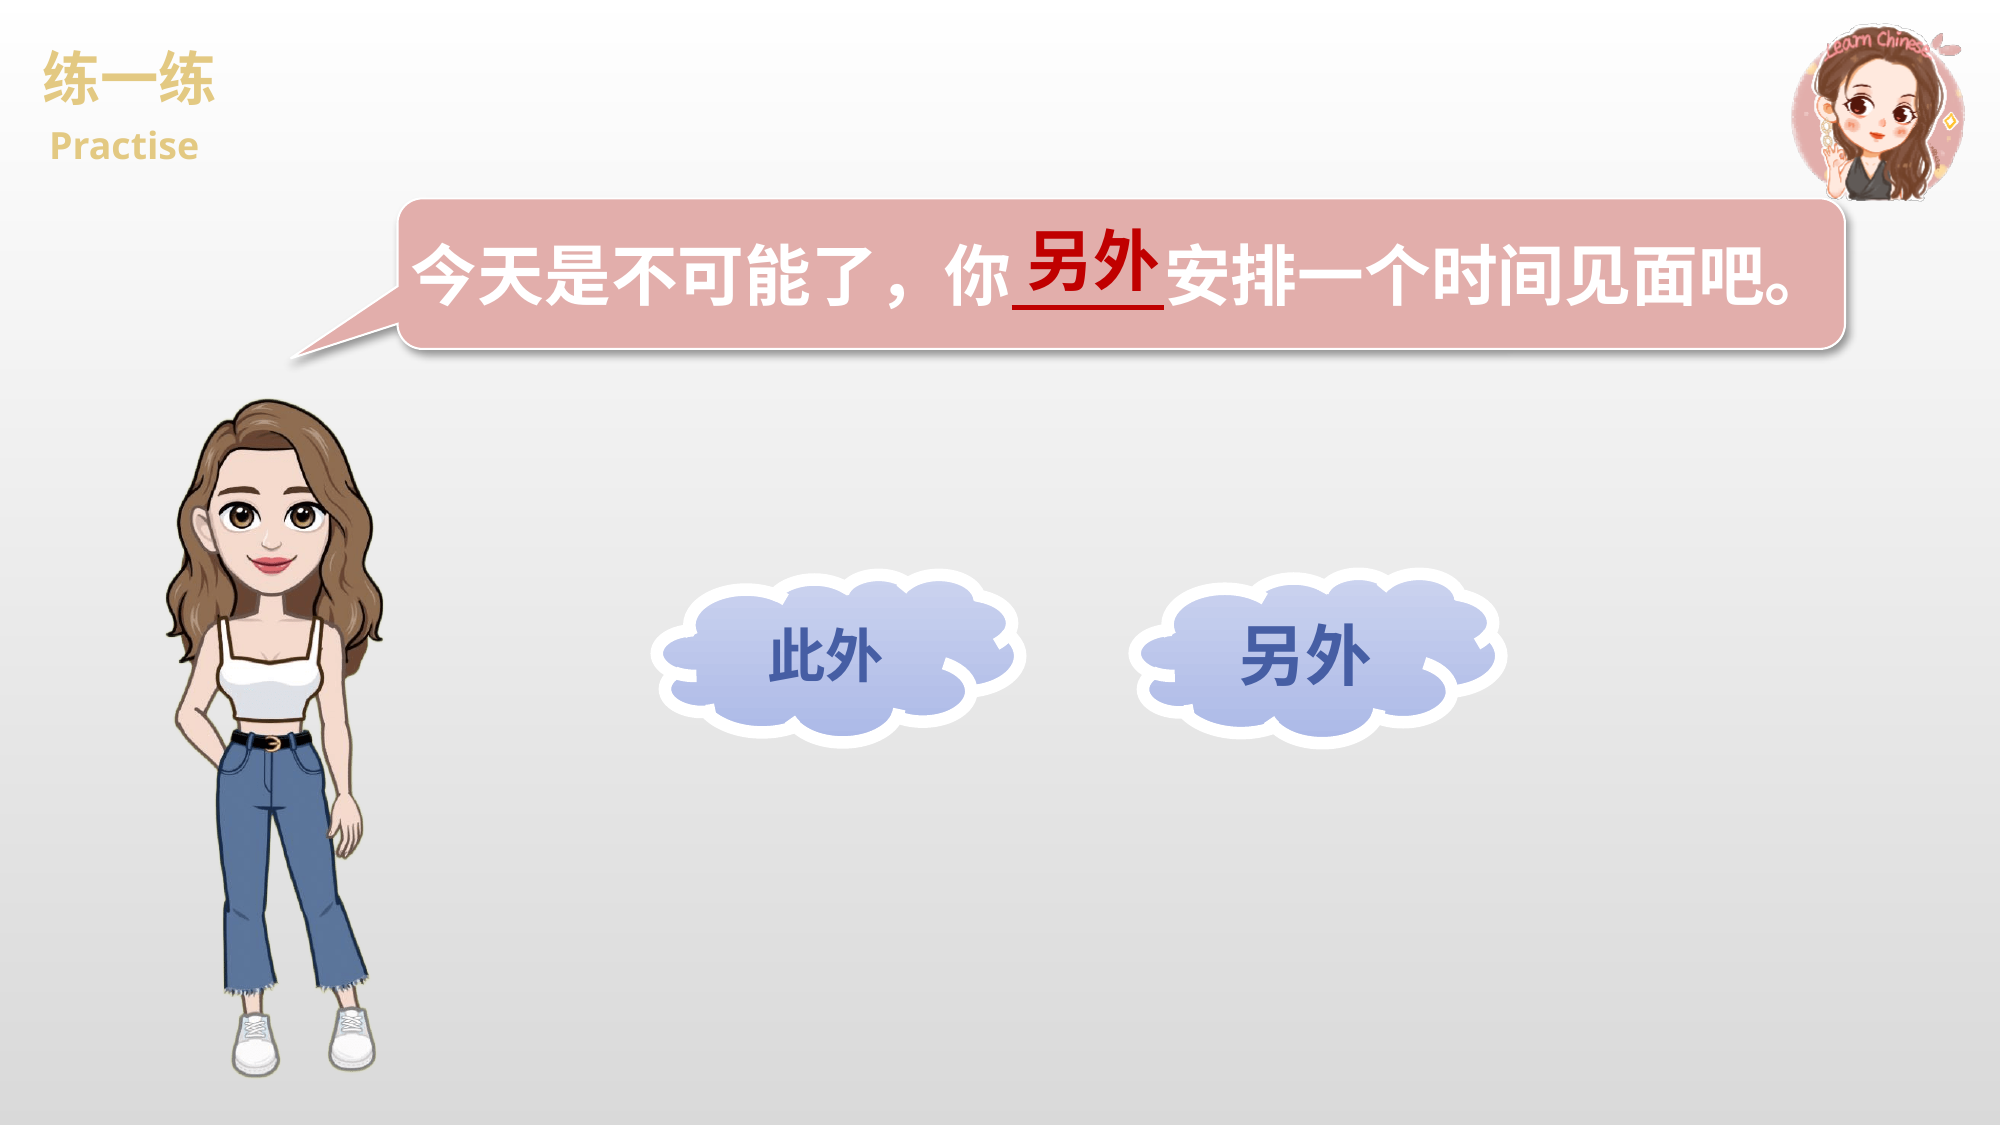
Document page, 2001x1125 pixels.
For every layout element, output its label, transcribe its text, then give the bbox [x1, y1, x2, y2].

picture [0, 303, 548, 1125]
text_box Practise [34, 115, 215, 175]
text_box 今天是不可能了，你 安排一个时间见面吧。 [370, 197, 1847, 350]
text_box 练一练 [27, 35, 233, 120]
picture [1758, 0, 1998, 240]
text_box 此外 [655, 573, 1022, 745]
text_box 另外 [965, 210, 1222, 306]
text_box 另外 [1133, 572, 1503, 745]
